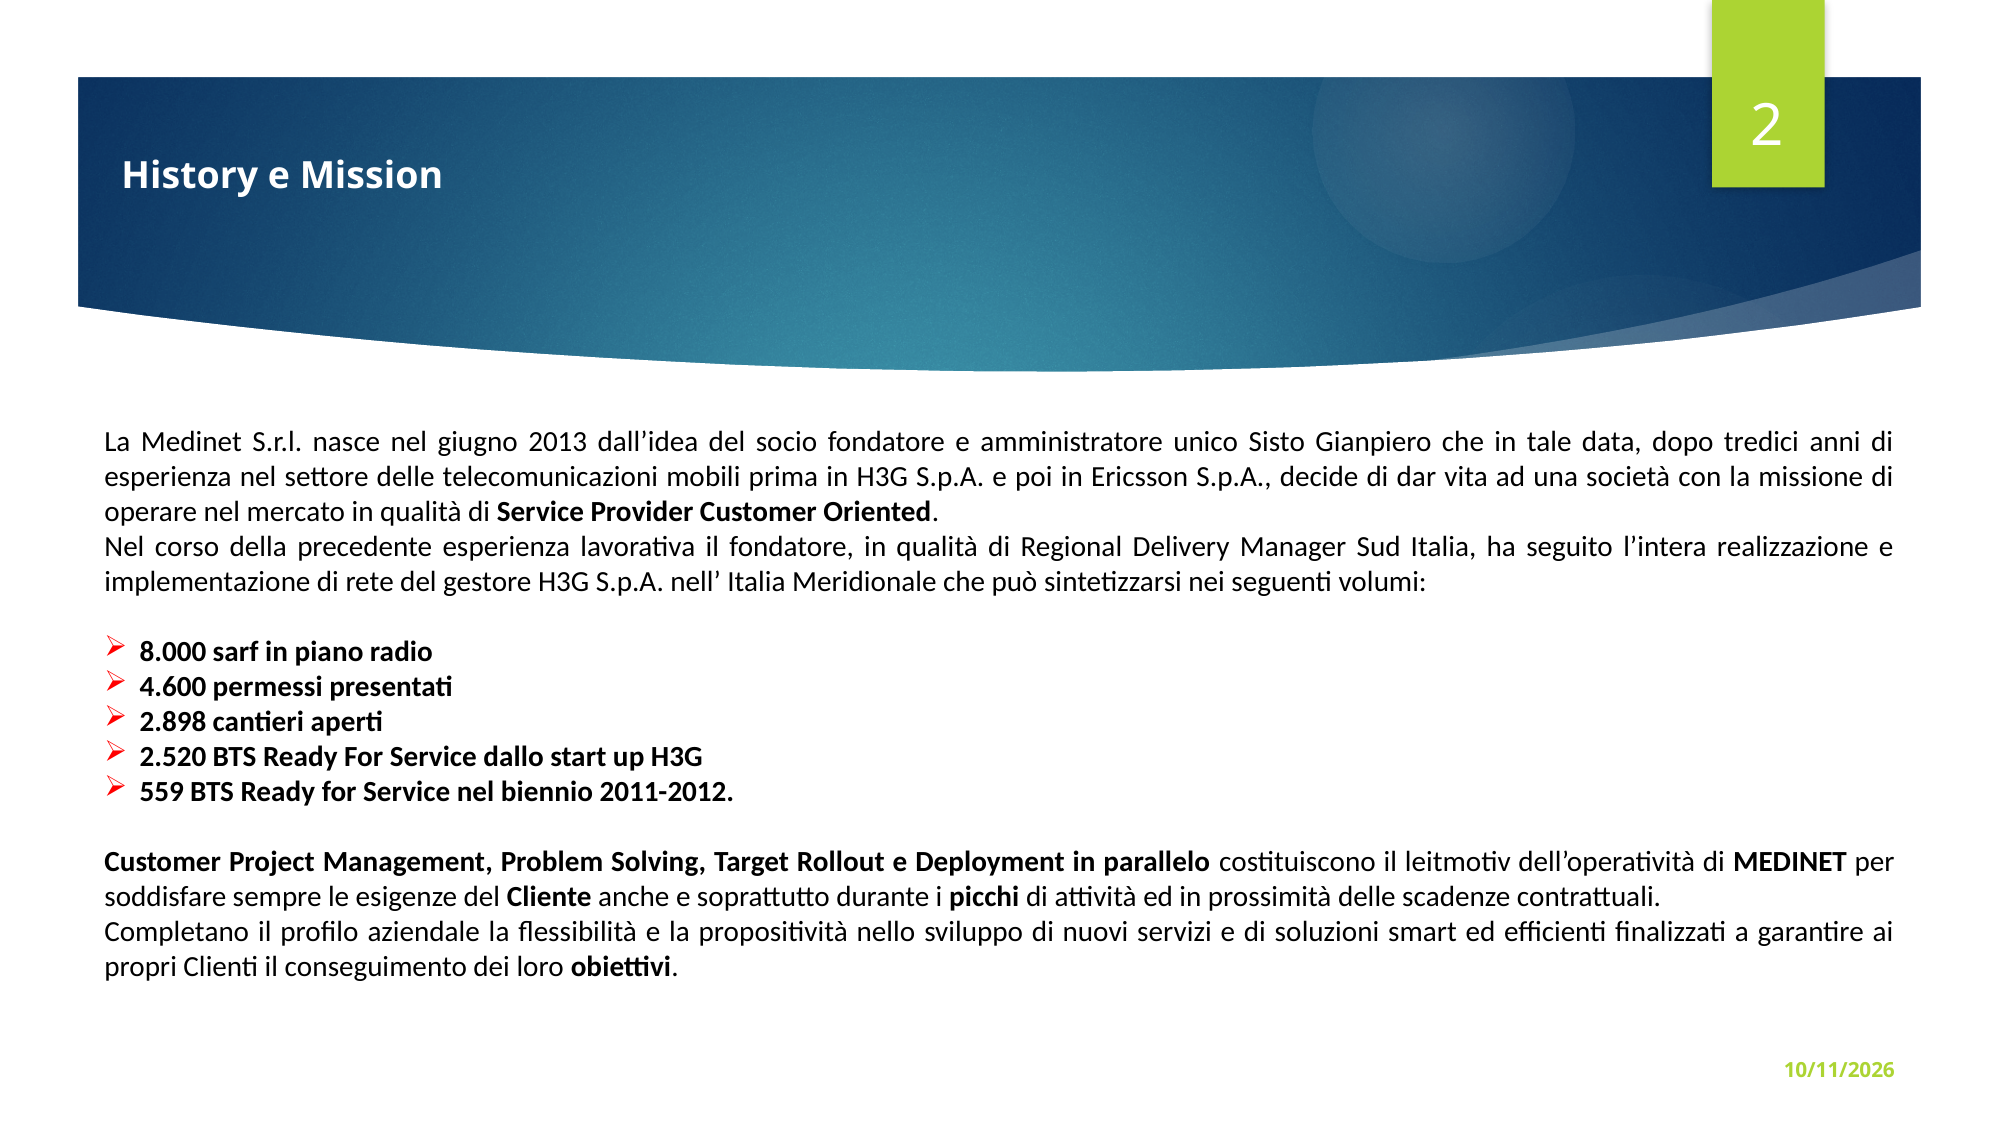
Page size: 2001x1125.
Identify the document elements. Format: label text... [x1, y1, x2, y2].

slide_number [1747, 1048, 1910, 1099]
text_box La Medinet S.r.l. nasce nel giugno 2013 dall’idea del socio fondatore e amministratore unico Sisto Gianpiero che in tale data, dopo tredici anni di esperienza nel settore delle telecomunicazioni mobili prima in H3G S.p.A. e poi in Ericsson S.p.A., decide di dar vita ad una società con la missione di operare nel mercato in qualità di Service Provider Customer Oriented. Nel corso della precedente esperienza lavorativa il fondatore, in qualità di Regional Delivery Manager Sud Italia, ha seguito l’intera realizzazione e implementazione di rete del gestore H3G S.p.A. nell’ Italia Meridionale che può sintetizzarsi nei seguenti volumi: 8.000 sarf in piano radio 4.600 permessi presentati 2.898 cantieri aperti 2.520 BTS Ready For Service dallo start up H3G 559 BTS Ready for Service nel biennio 2011-2012. Customer Project Management, Problem Solving, Target Rollout e Deployment in parallelo costituiscono il leitmotiv dell’operatività di MEDINET per soddisfare sempre le esigenze del Cliente anche e soprattutto durante i picchi di attività ed in prossimità delle scadenze contrattuali. Completano il profilo aziendale la flessibilità e la propositività nello sviluppo di nuovi servizi e di soluzioni smart ed efficienti finalizzati a garantire ai propri Clienti il conseguimento dei loro obiettivi. [89, 415, 1910, 1020]
slide_number 2 [1698, 48, 1836, 175]
text_box History e Mission [106, 144, 459, 204]
